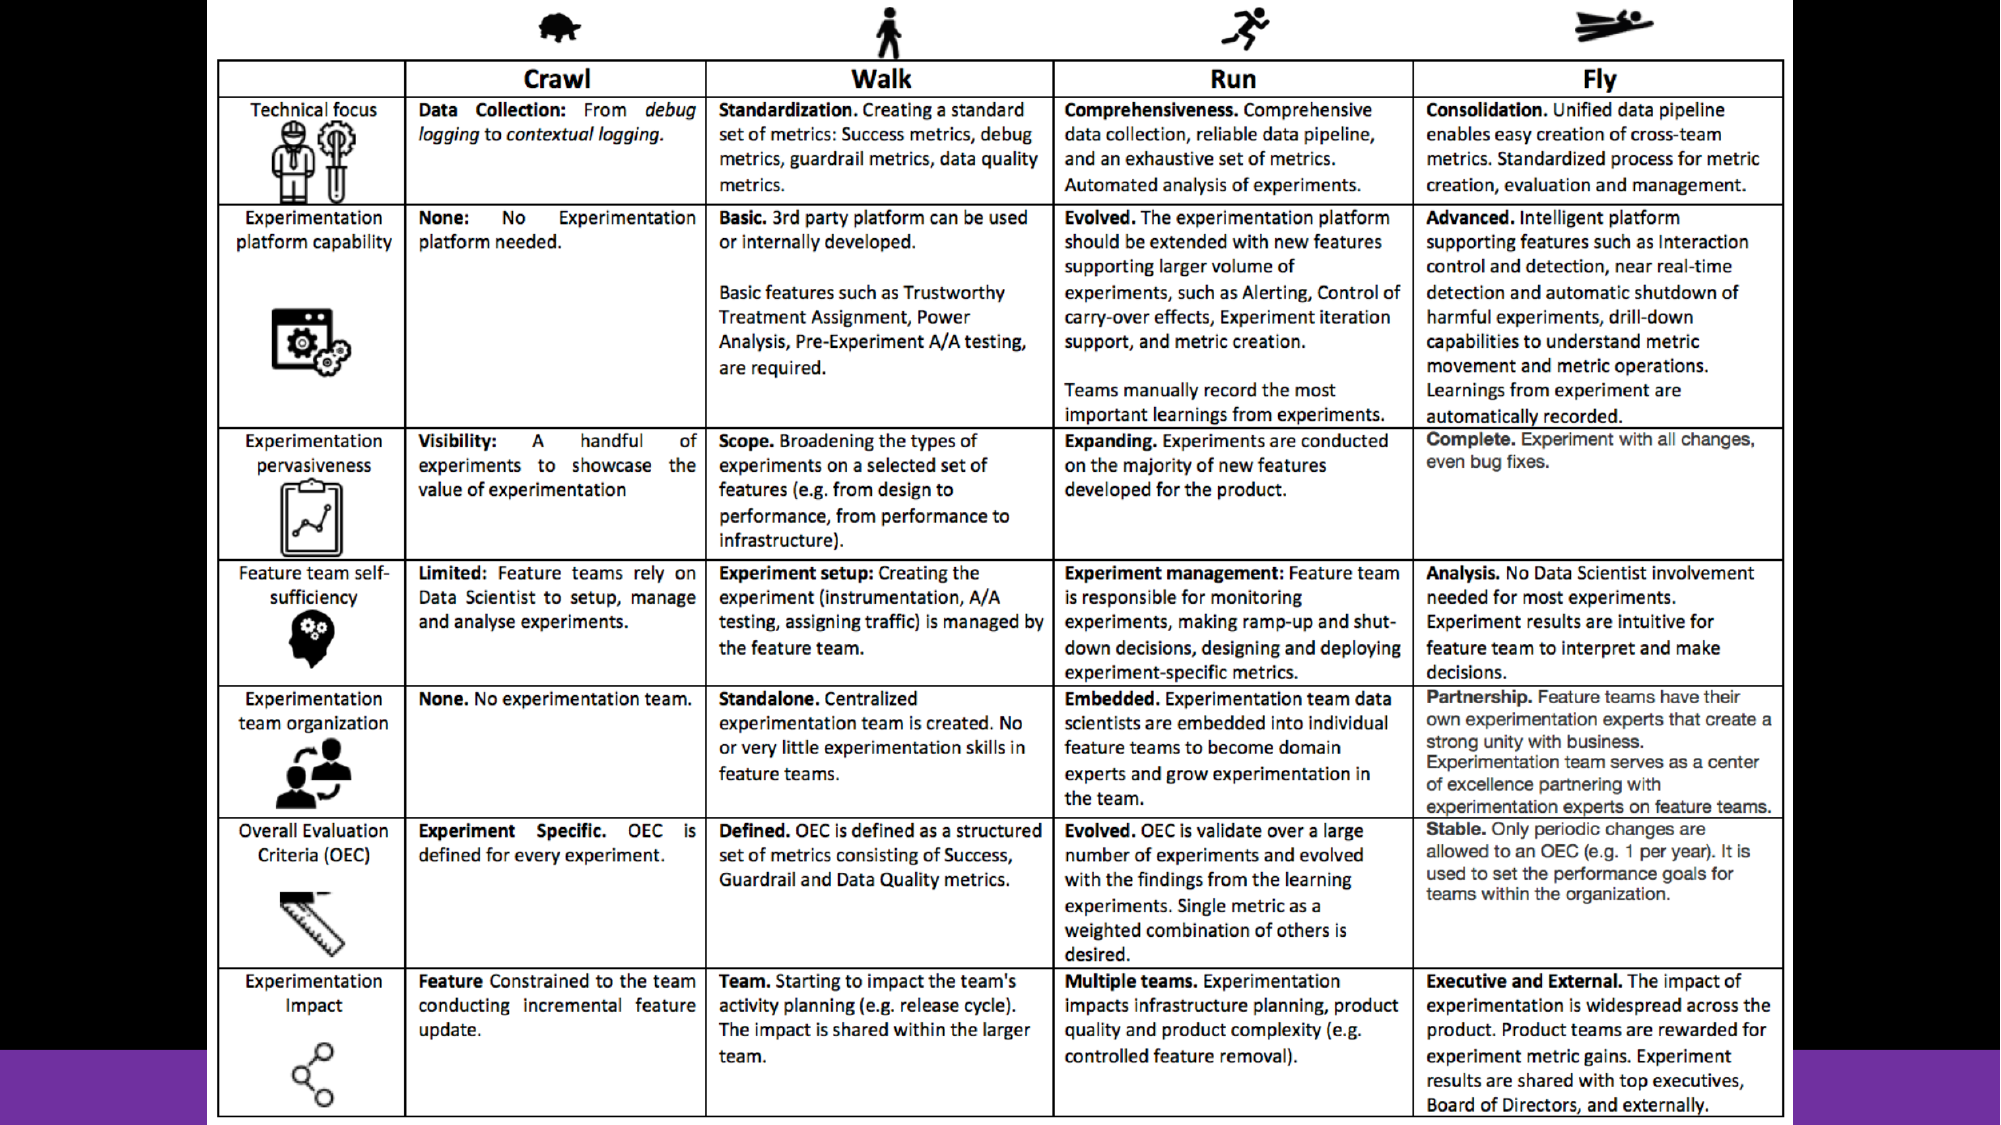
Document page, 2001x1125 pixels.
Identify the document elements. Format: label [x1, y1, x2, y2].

picture [207, 0, 1793, 1125]
